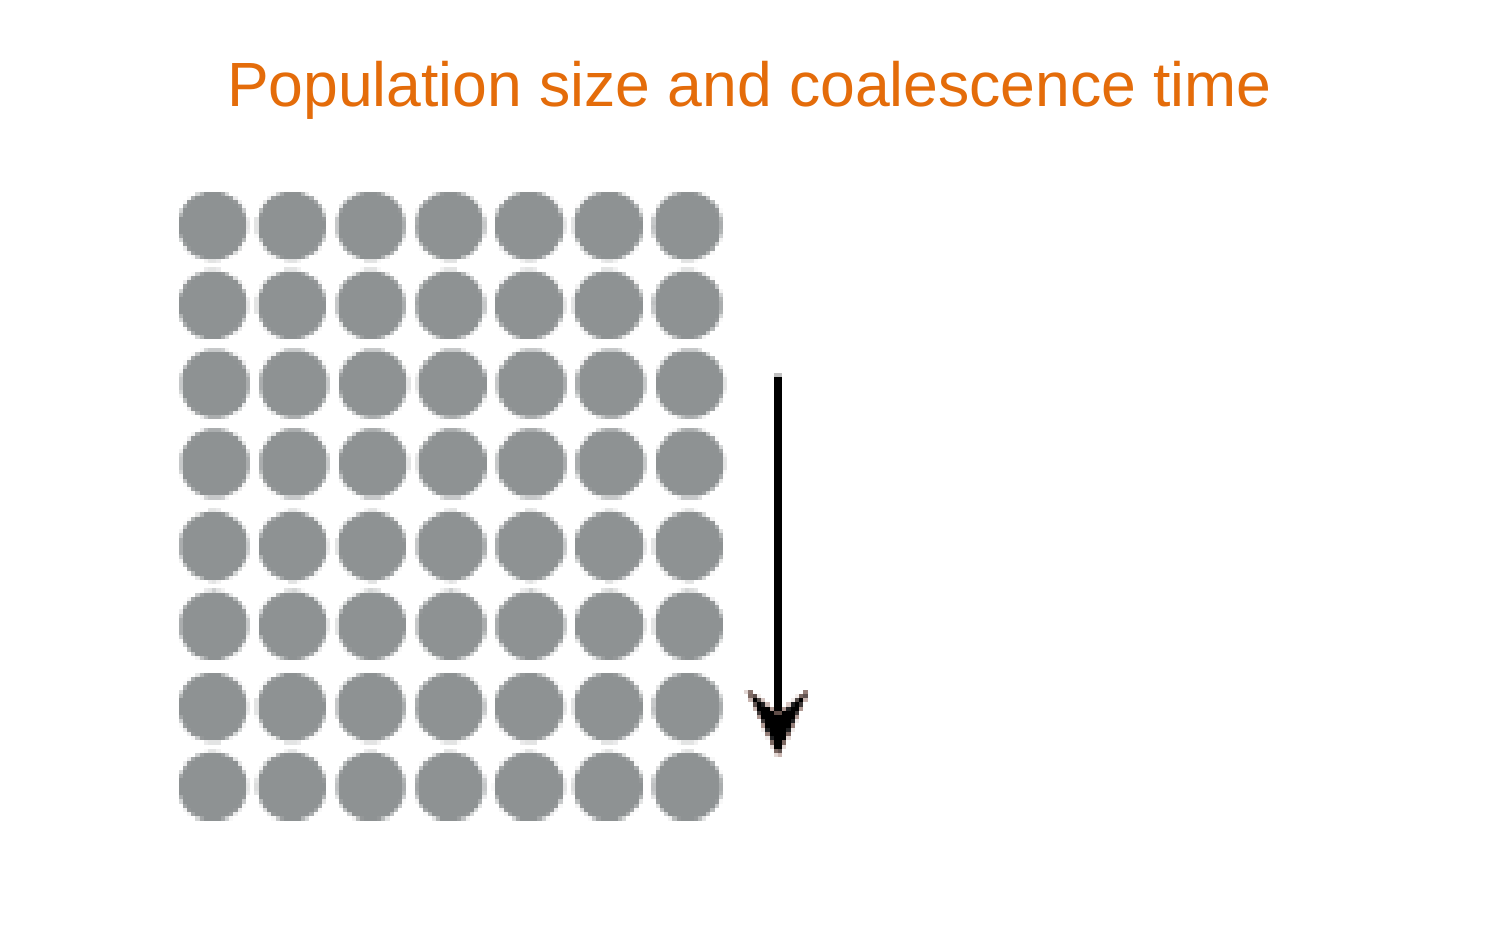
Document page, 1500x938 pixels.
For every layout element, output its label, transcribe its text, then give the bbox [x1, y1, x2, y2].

title Population size and coalescence time [187, 3, 1313, 160]
picture [179, 192, 808, 821]
